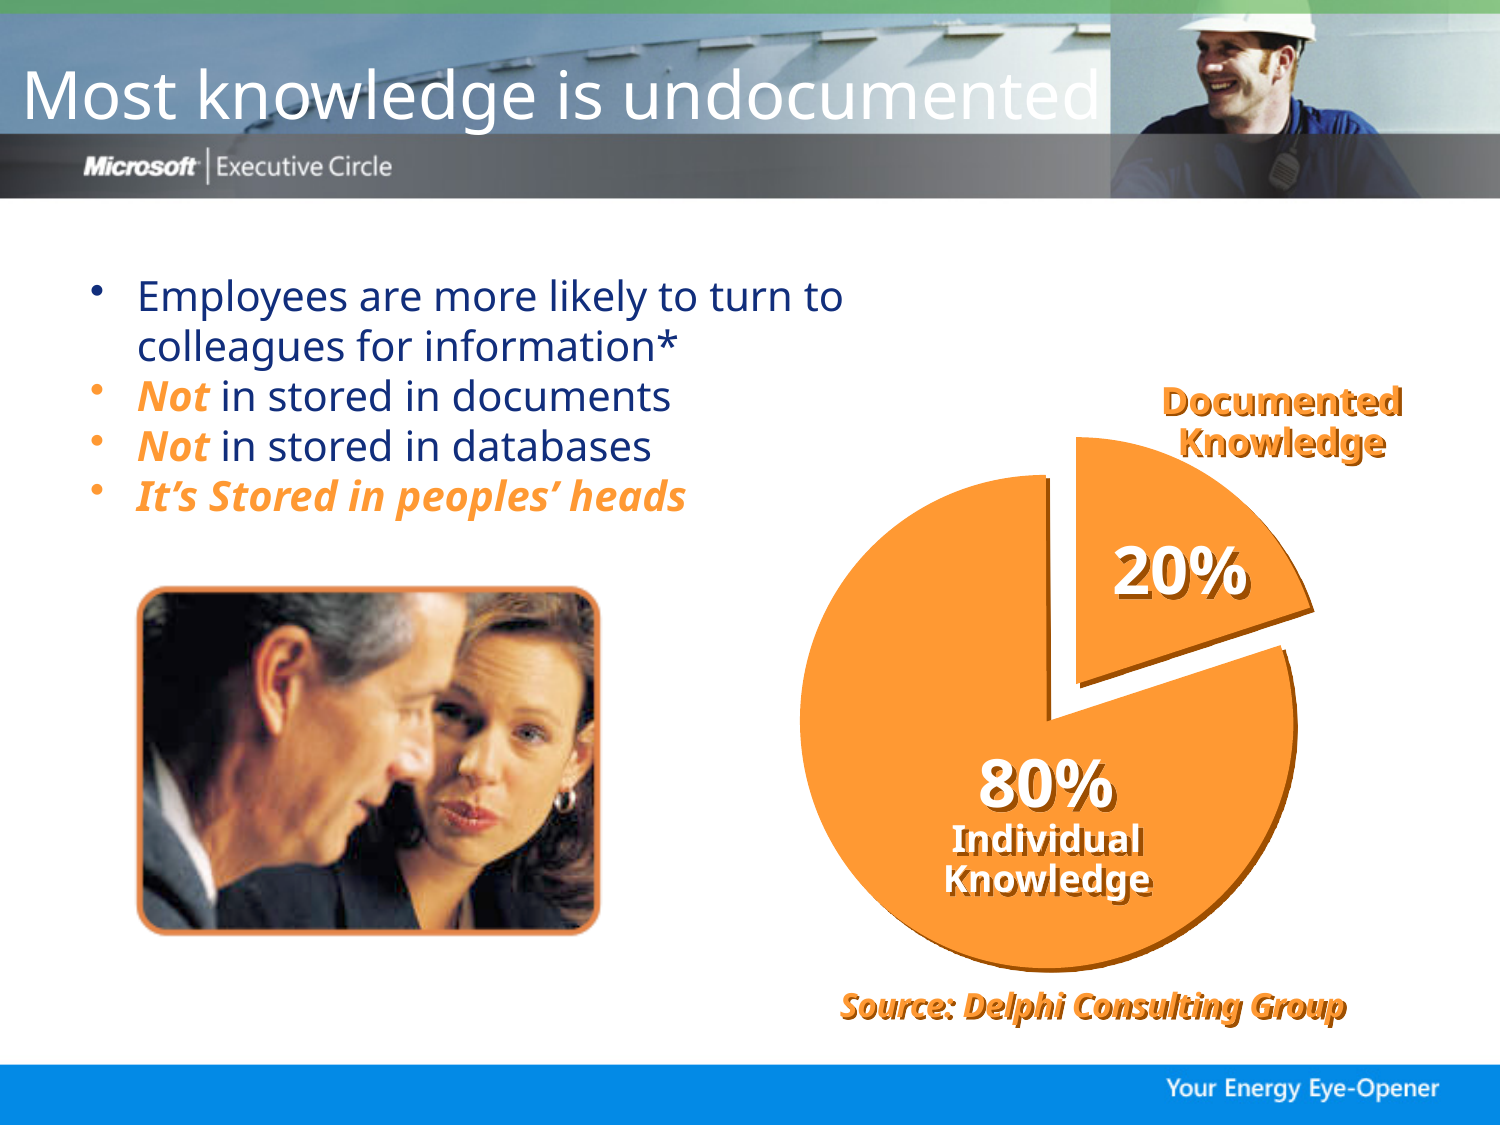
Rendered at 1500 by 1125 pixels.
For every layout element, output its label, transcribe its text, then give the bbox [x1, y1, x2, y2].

text_box Source: Delphi Consulting Group [825, 976, 1375, 1032]
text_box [1061, 374, 1426, 685]
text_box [799, 474, 1294, 969]
picture [0, 0, 1500, 1125]
title Most knowledge is undocumented [5, 0, 1383, 118]
list Employees are more likely to turn to colleagues for information* Not in stored in documents Not in stored in databases It’s Stored in peoples’ heads [75, 262, 900, 916]
